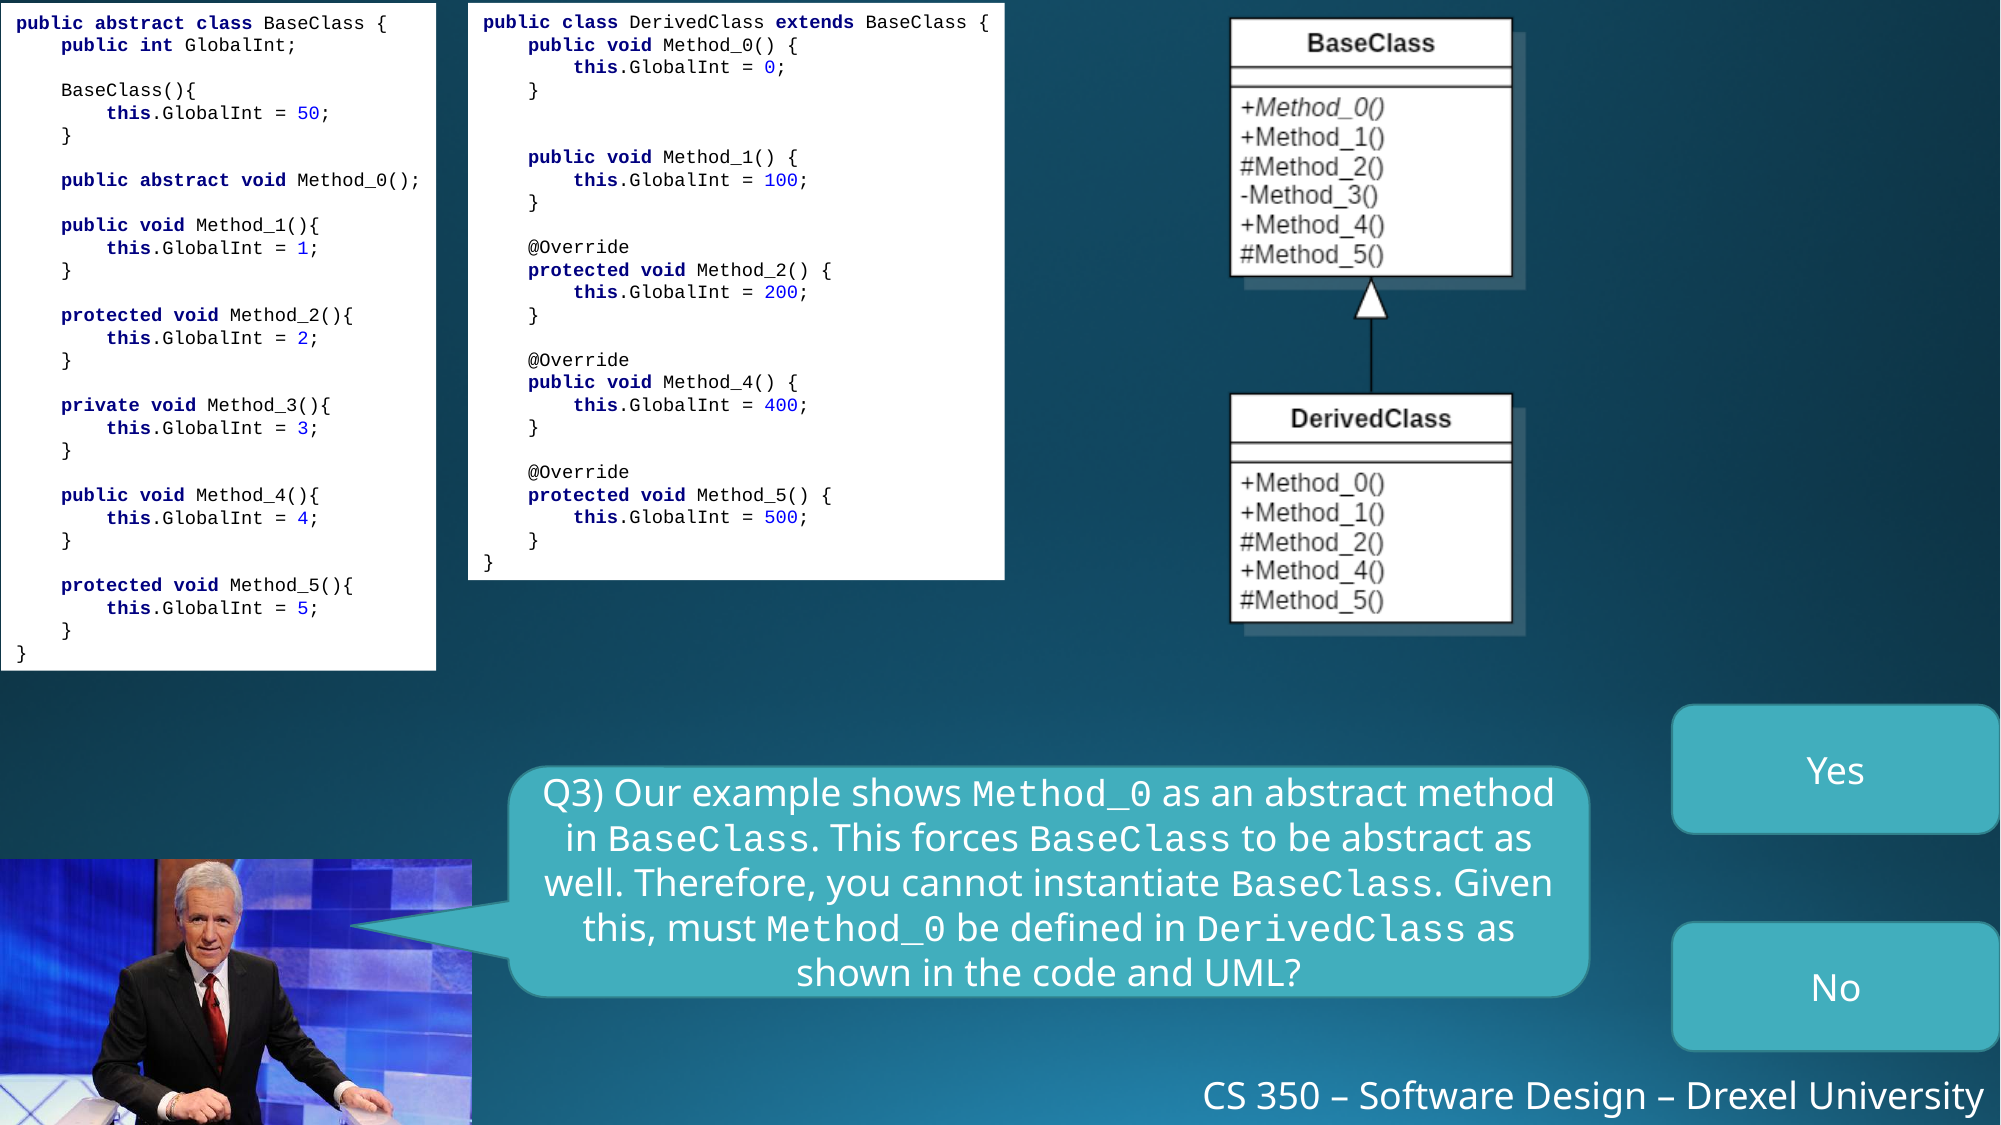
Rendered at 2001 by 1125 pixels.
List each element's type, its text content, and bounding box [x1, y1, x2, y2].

text_box public abstract class BaseClass { public int GlobalInt; BaseClass(){ this.GlobalInt = 50; } public abstract void Method_0(); public void Method_1(){ this.GlobalInt = 1; } protected void Method_2(){ this.GlobalInt = 2; } private void Method_3(){ this.GlobalInt = 3; } public void Method_4(){ this.GlobalInt = 4; } protected void Method_5(){ this.GlobalInt = 5; } } [1, 3, 437, 671]
text_box Yes [1670, 703, 2000, 835]
picture [0, 0, 2001, 1125]
text_box Q3) Our example shows Method_0 as an abstract method in BaseClass. This forces BaseClass to be abstract as well. Therefore, you cannot instantiate BaseClass. Given this, must Method_0 be defined in DerivedClass as shown in the code and UML? [473, 765, 1591, 999]
text_box CS 350 – Software Design – Drexel University [473, 1064, 2000, 1125]
text_box No [1670, 920, 2000, 1053]
text_box public class DerivedClass extends BaseClass { public void Method_0() { this.GlobalInt = 0; } public void Method_1() { this.GlobalInt = 100; } @Override protected void Method_2() { this.GlobalInt = 200; } @Override public void Method_4() { this.GlobalInt = 400; } @Override protected void Method_5() { this.GlobalInt = 500; } } [468, 2, 1005, 581]
